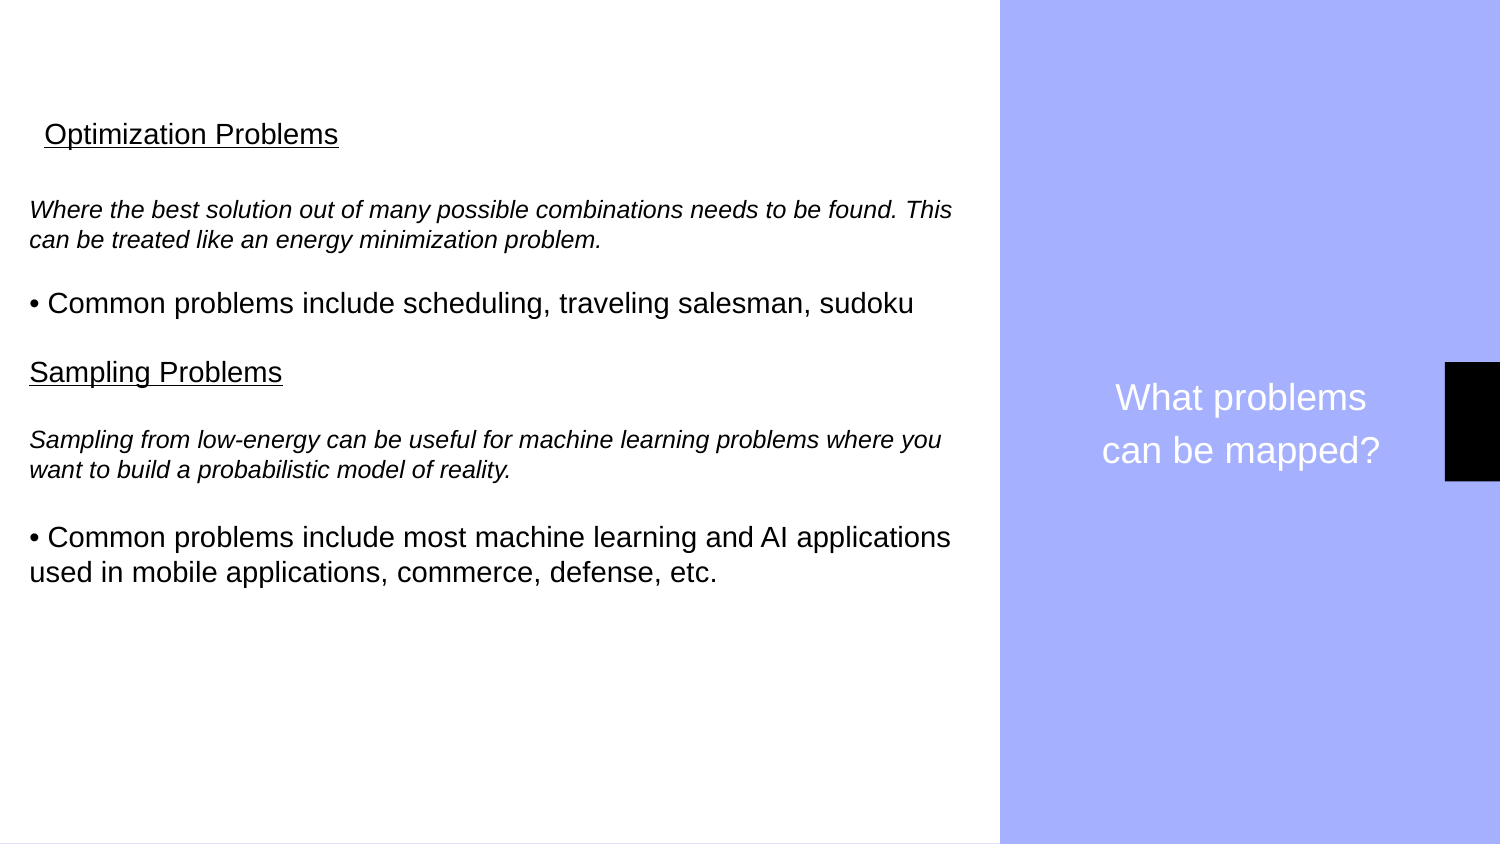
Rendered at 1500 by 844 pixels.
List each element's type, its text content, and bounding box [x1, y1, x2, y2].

list What problems can be mapped? [1048, 72, 1397, 772]
text_box Optimization Problems [29, 108, 356, 186]
text_box Where the best solution out of many possible combinations needs to be found. This can be treated like an energy minimization problem. • Common problems include scheduling, traveling salesman, sudoku Sampling Problems Sampling from low-energy can be useful for machine learning problems where you want to build a probabilistic model of reality. • Common problems include most machine learning and AI applications used in mobile applications, commerce, defense, etc. [14, 186, 991, 844]
